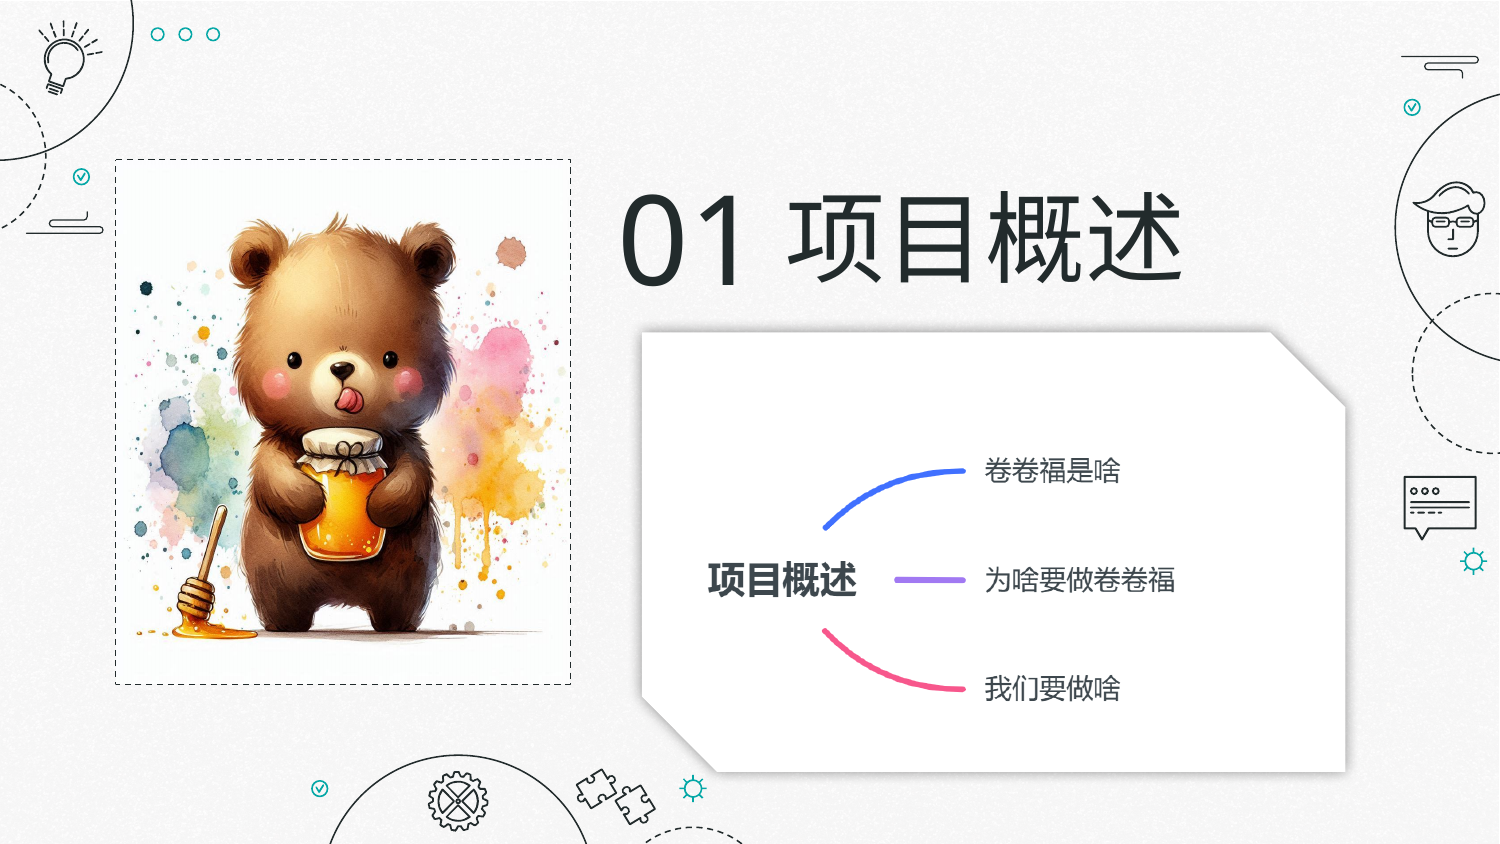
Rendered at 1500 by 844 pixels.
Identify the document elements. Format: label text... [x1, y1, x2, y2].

title 01 [602, 160, 806, 326]
picture [648, 339, 1339, 765]
title 项目概述 [806, 160, 1201, 299]
picture [116, 160, 570, 684]
